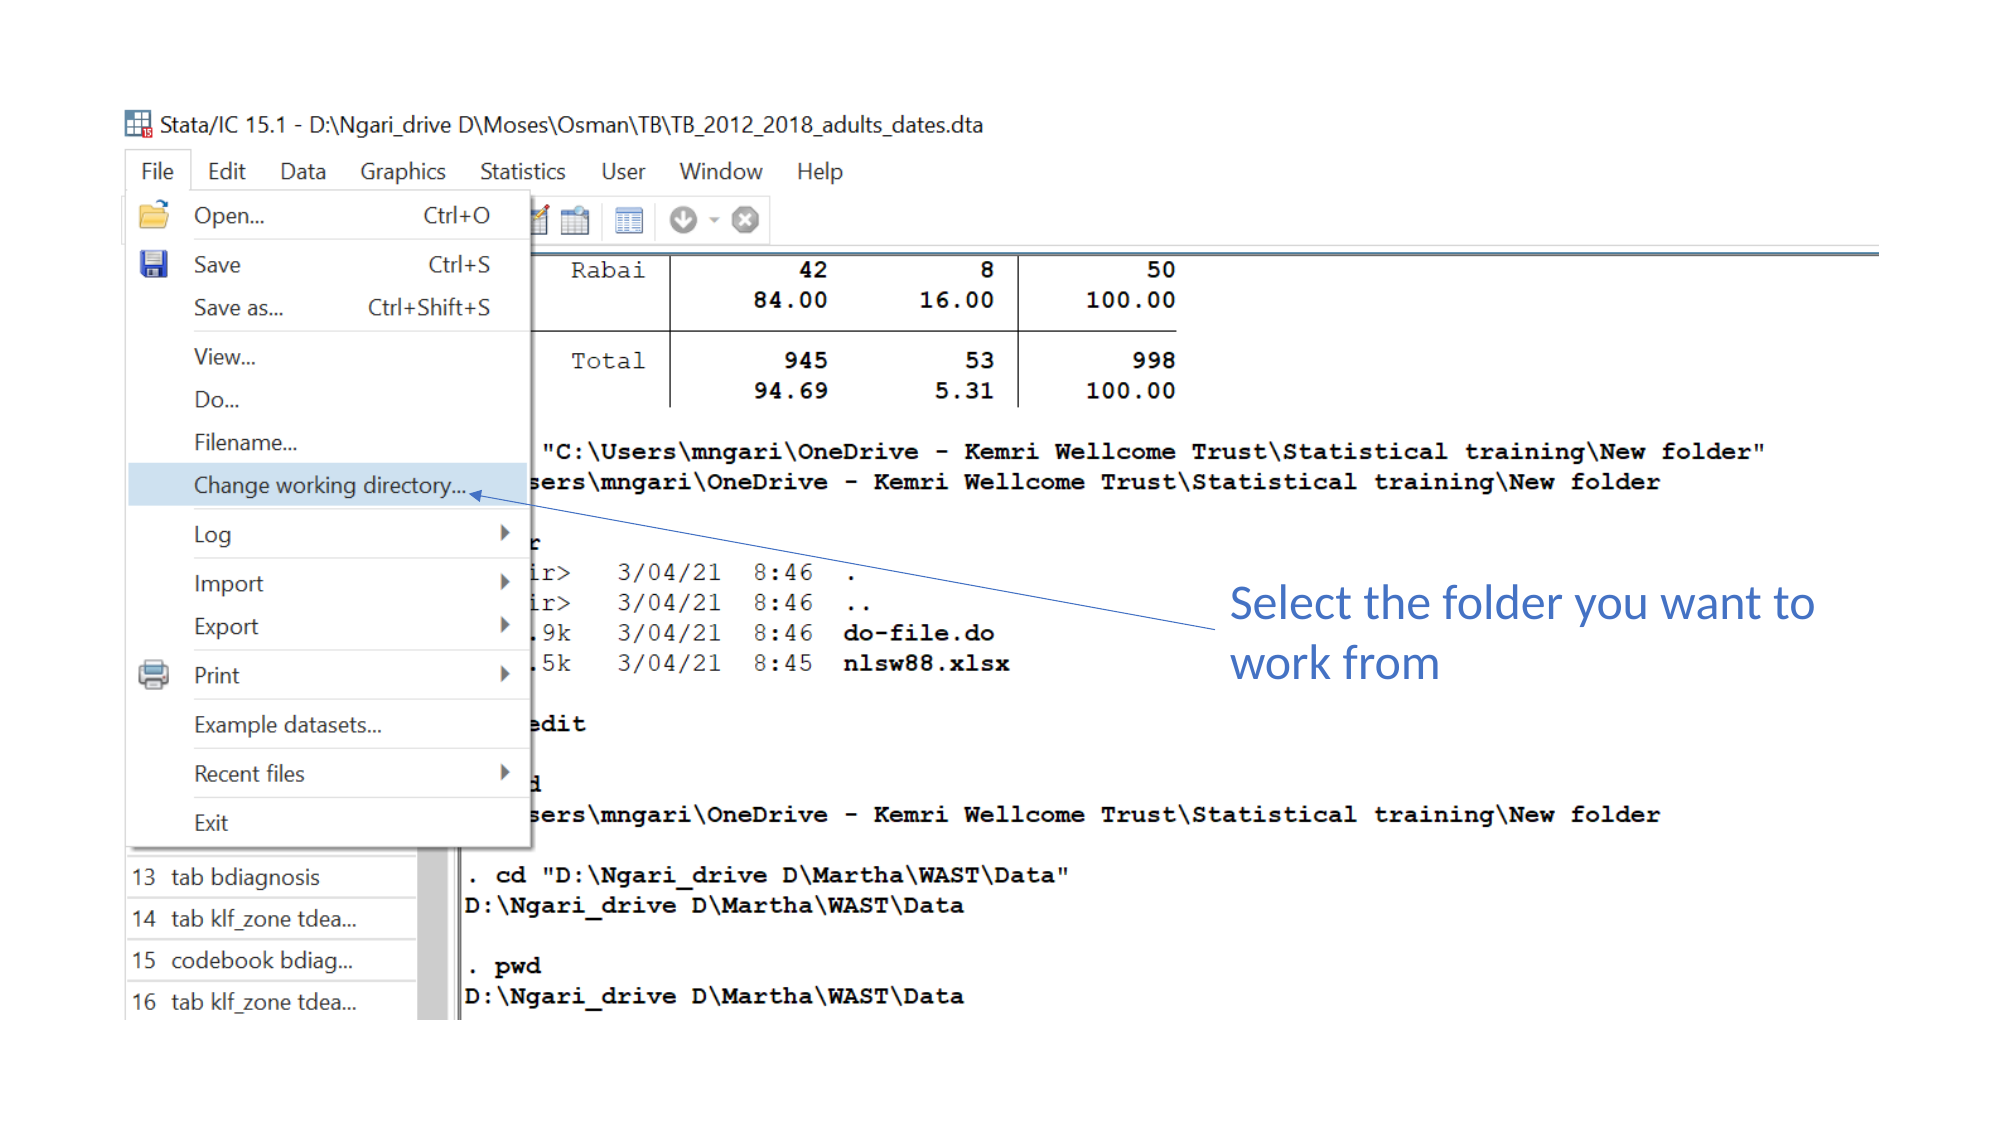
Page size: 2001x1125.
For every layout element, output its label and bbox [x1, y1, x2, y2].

text_box [468, 493, 1216, 630]
picture [121, 105, 1879, 1020]
